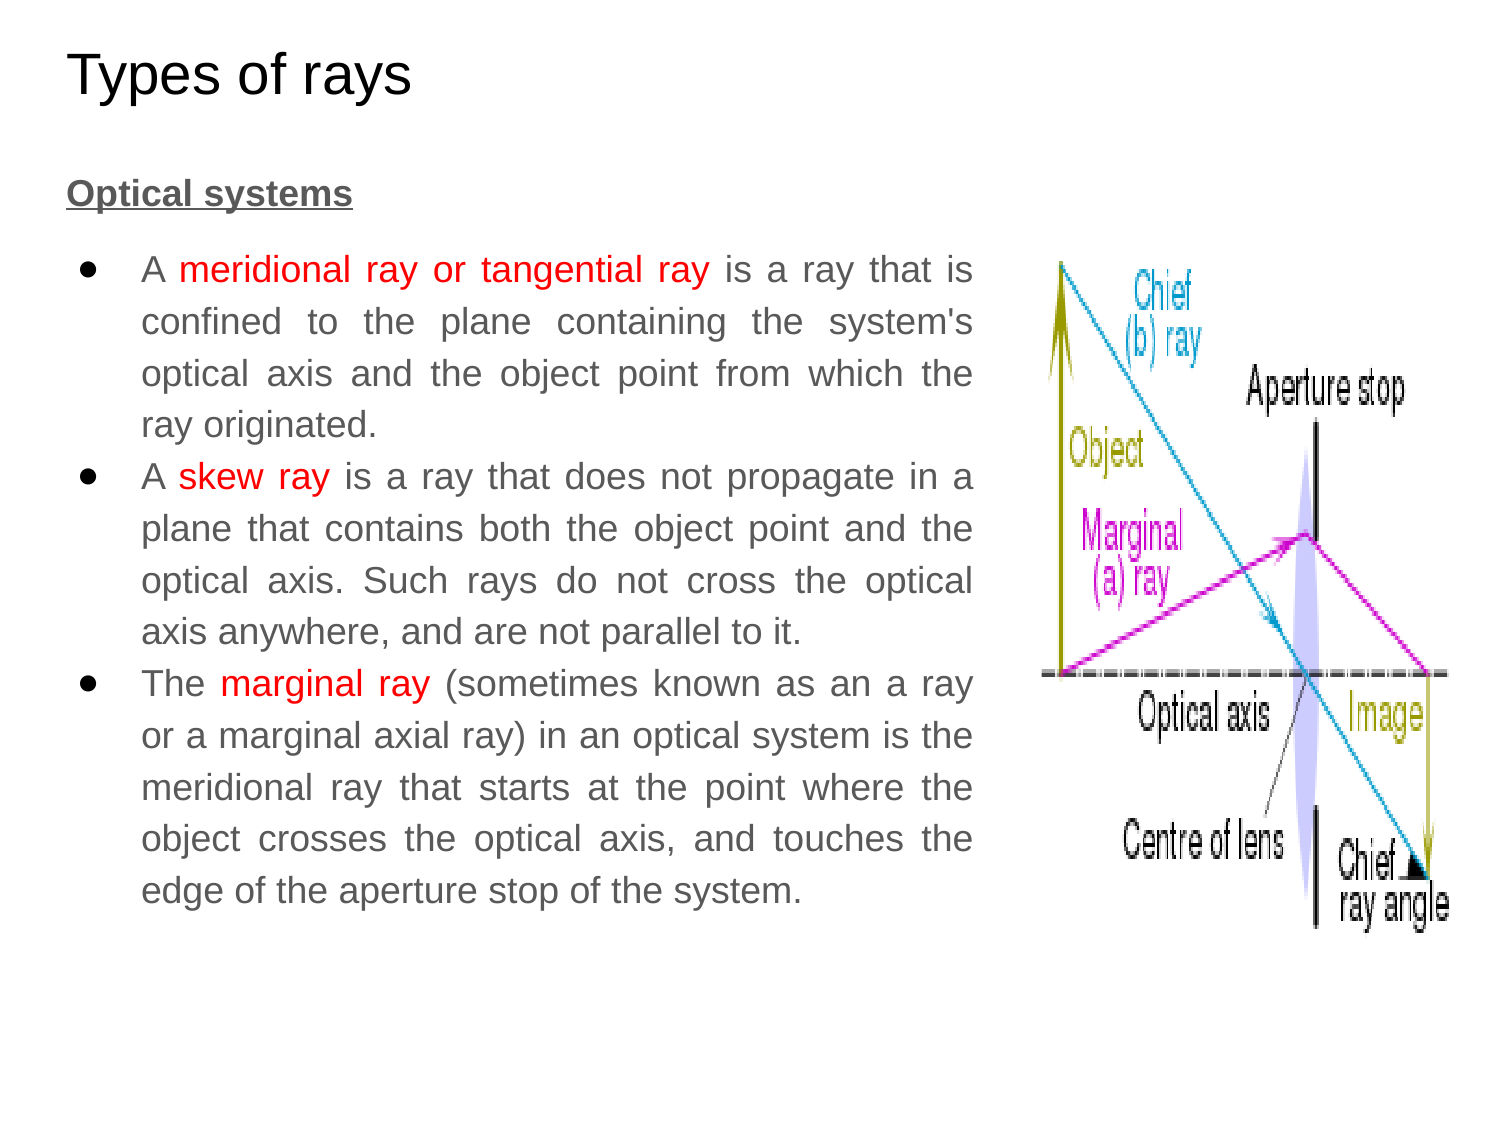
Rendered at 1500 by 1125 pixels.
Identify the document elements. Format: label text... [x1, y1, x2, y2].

list Optical systems A meridional ray or tangential ray is a ray that is confined to the plane containing the system's optical axis and the object point from which the ray originated. A skew ray is a ray that does not propagate in a plane that contains both the object point and the optical axis. Such rays do not cross the optical axis anywhere, and are not parallel to it. The marginal ray (sometimes known as an a ray or a marginal axial ray) in an optical system is the meridional ray that starts at the point where the object crosses the optical axis, and touches the edge of the aperture stop of the system. [51, 146, 989, 1069]
title Types of rays [51, 21, 1449, 147]
picture [1040, 257, 1450, 939]
